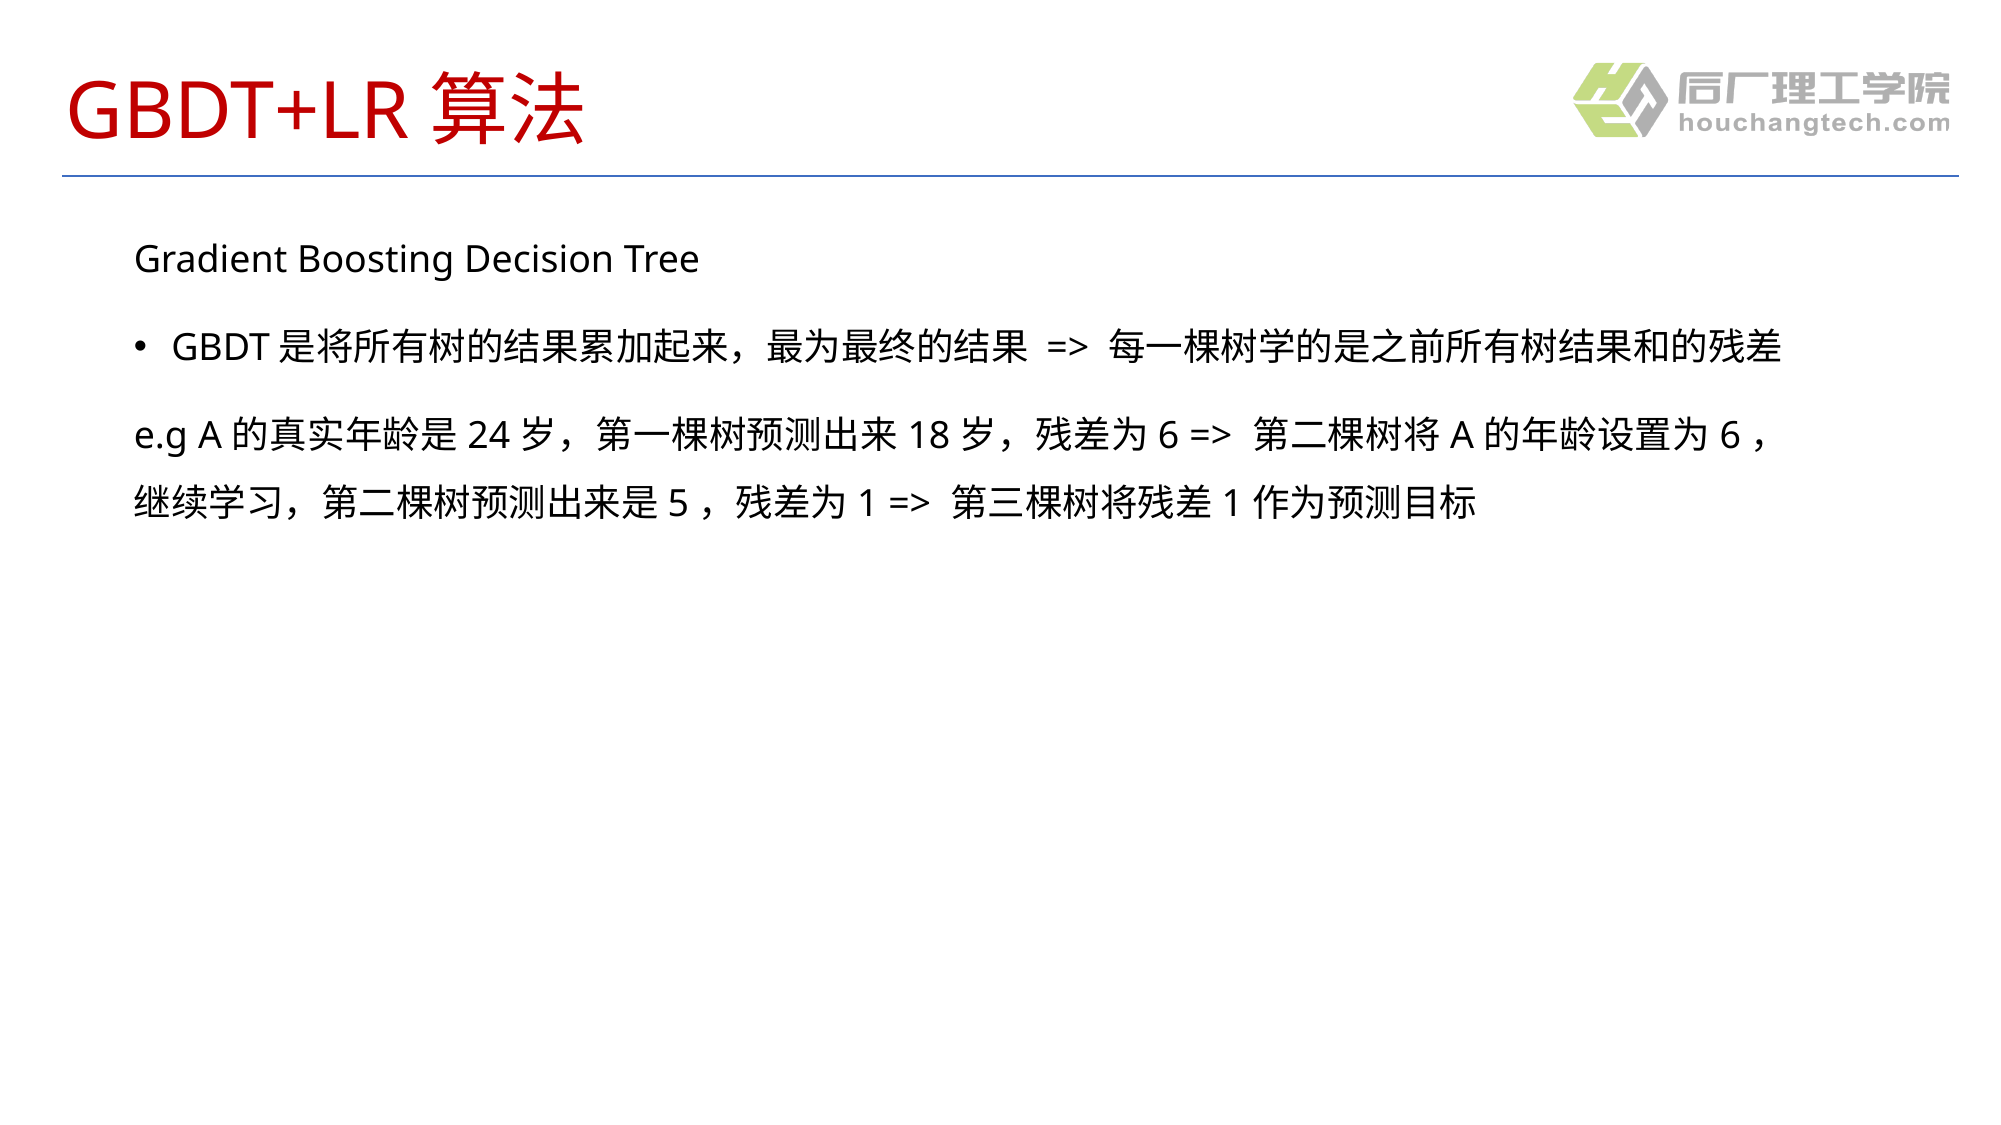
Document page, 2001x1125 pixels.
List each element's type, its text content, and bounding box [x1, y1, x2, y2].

title GBDT+LR算法 [57, 59, 1728, 167]
text_box Gradient Boosting Decision Tree GBDT是将所有树的结果累加起来，最为最终的结果 => 每一棵树学的是之前所有树结果和的残差 e.g A的真实年龄是24岁，第一棵树预测出来18岁，残差为6 => 第二棵树将A的年龄设置为6，继续学习，第二棵树预测出来是5，残差为1 => 第三棵树将残差1作为预测目标 [126, 204, 1796, 895]
